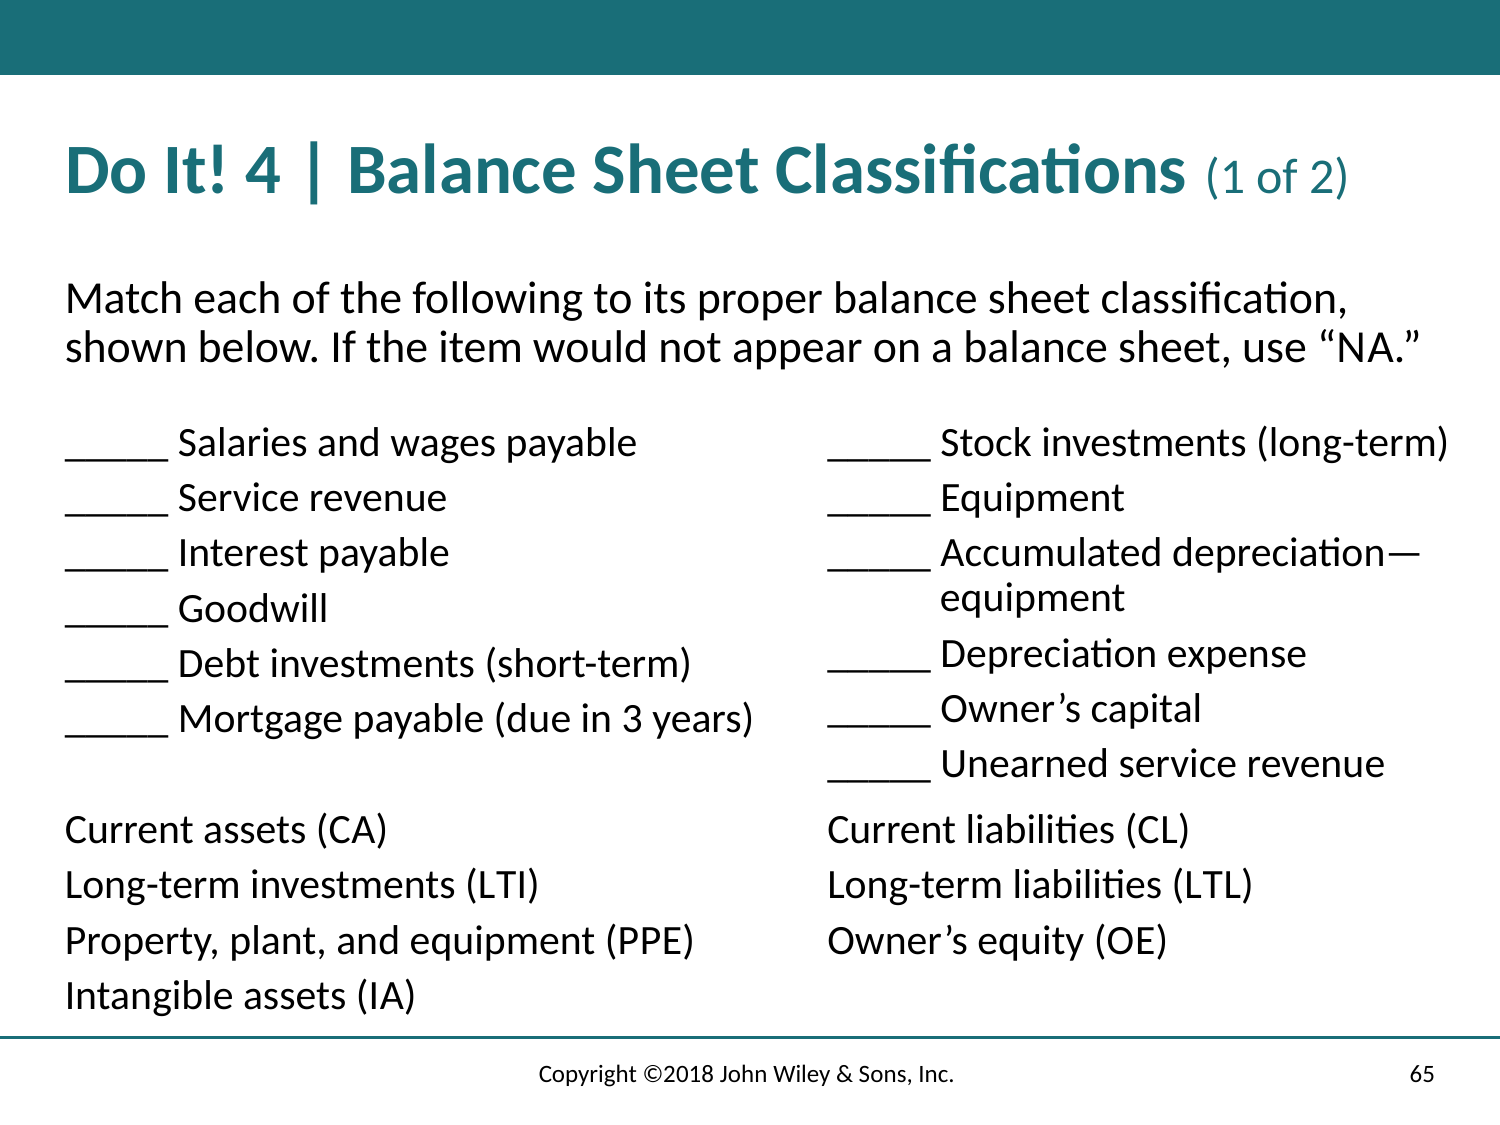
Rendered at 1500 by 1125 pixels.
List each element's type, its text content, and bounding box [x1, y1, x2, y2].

list Current assets (C A) Long-term investments (L T I) Property, plant, and equipment (P P E) Intangible assets (I A) [50, 800, 725, 1029]
list Match each of the following to its proper balance sheet classification, shown below. If the item would not appear on a balance sheet, use “N A.” [50, 266, 1450, 383]
list _____ Stock investments (long-term) _____ Equipment _____ Accumulated depreciation—equipment _____ Depreciation expense _____ Owner’s capital _____ Unearned service revenue [812, 412, 1481, 750]
list _____ Salaries and wages payable _____ Service revenue _____ Interest payable _____ Goodwill _____ Debt investments (short-term) _____ Mortgage payable (due in 3 years) [50, 412, 788, 750]
title Do It! 4 | Balance Sheet Classifications (1 of 2) [50, 125, 1450, 238]
list Current liabilities (C L) Long-term liabilities (L T L) Owner’s equity (O E) [812, 800, 1288, 979]
footer Copyright ©2018 John Wiley & Sons, Inc. [496, 1042, 1004, 1103]
slide_number 65 [1059, 1042, 1450, 1103]
